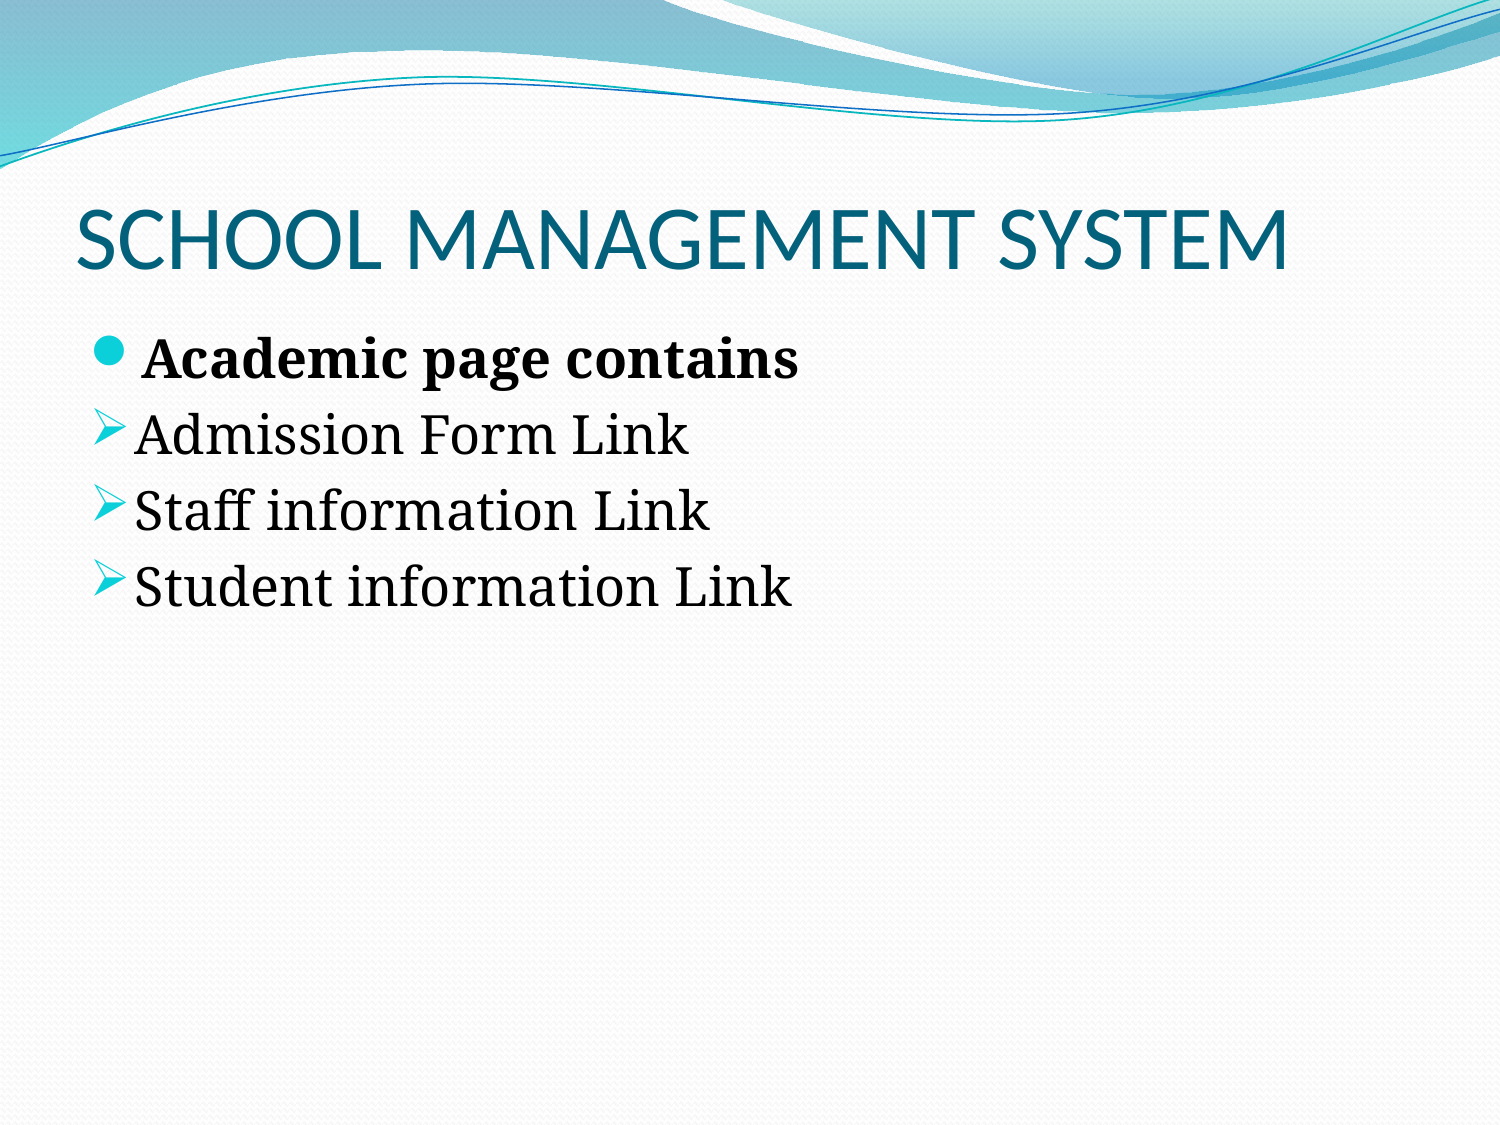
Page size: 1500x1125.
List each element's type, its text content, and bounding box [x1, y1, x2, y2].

text_box SCHOOL MANAGEMENT SYSTEM [74, 99, 1425, 288]
list Academic page contains Admission Form Link Staff information Link Student information Link [75, 317, 1425, 1038]
